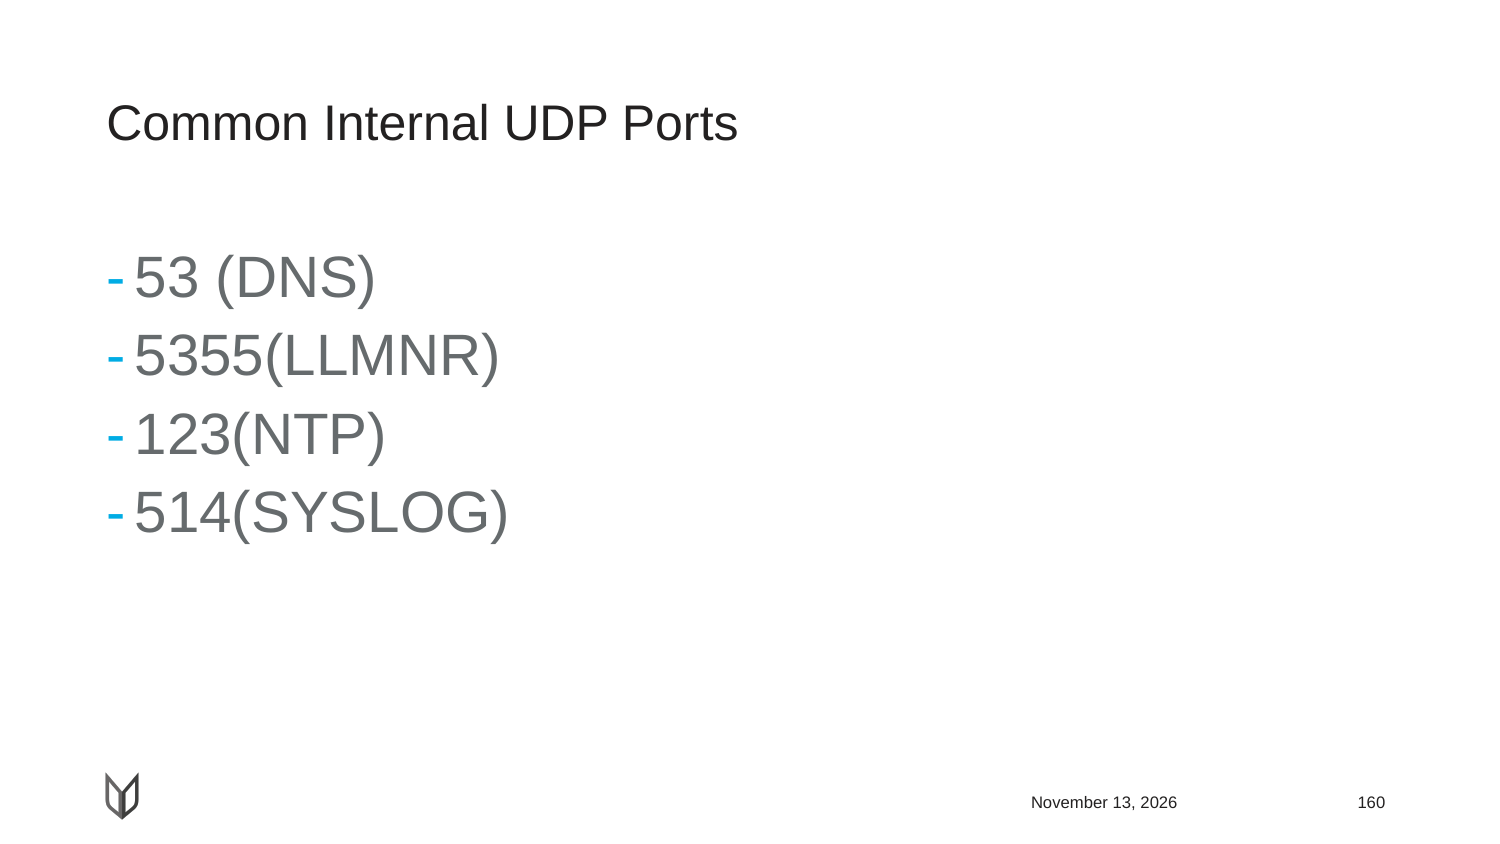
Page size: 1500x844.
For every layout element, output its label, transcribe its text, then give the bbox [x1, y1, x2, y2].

slide_number 160 [1324, 784, 1400, 815]
picture [105, 772, 139, 820]
title Common Internal UDP Ports [106, 96, 1400, 220]
list 53 (DNS) 5355(LLMNR) 123(NTP) 514(SYSLOG) [106, 246, 1400, 768]
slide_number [1016, 784, 1324, 815]
